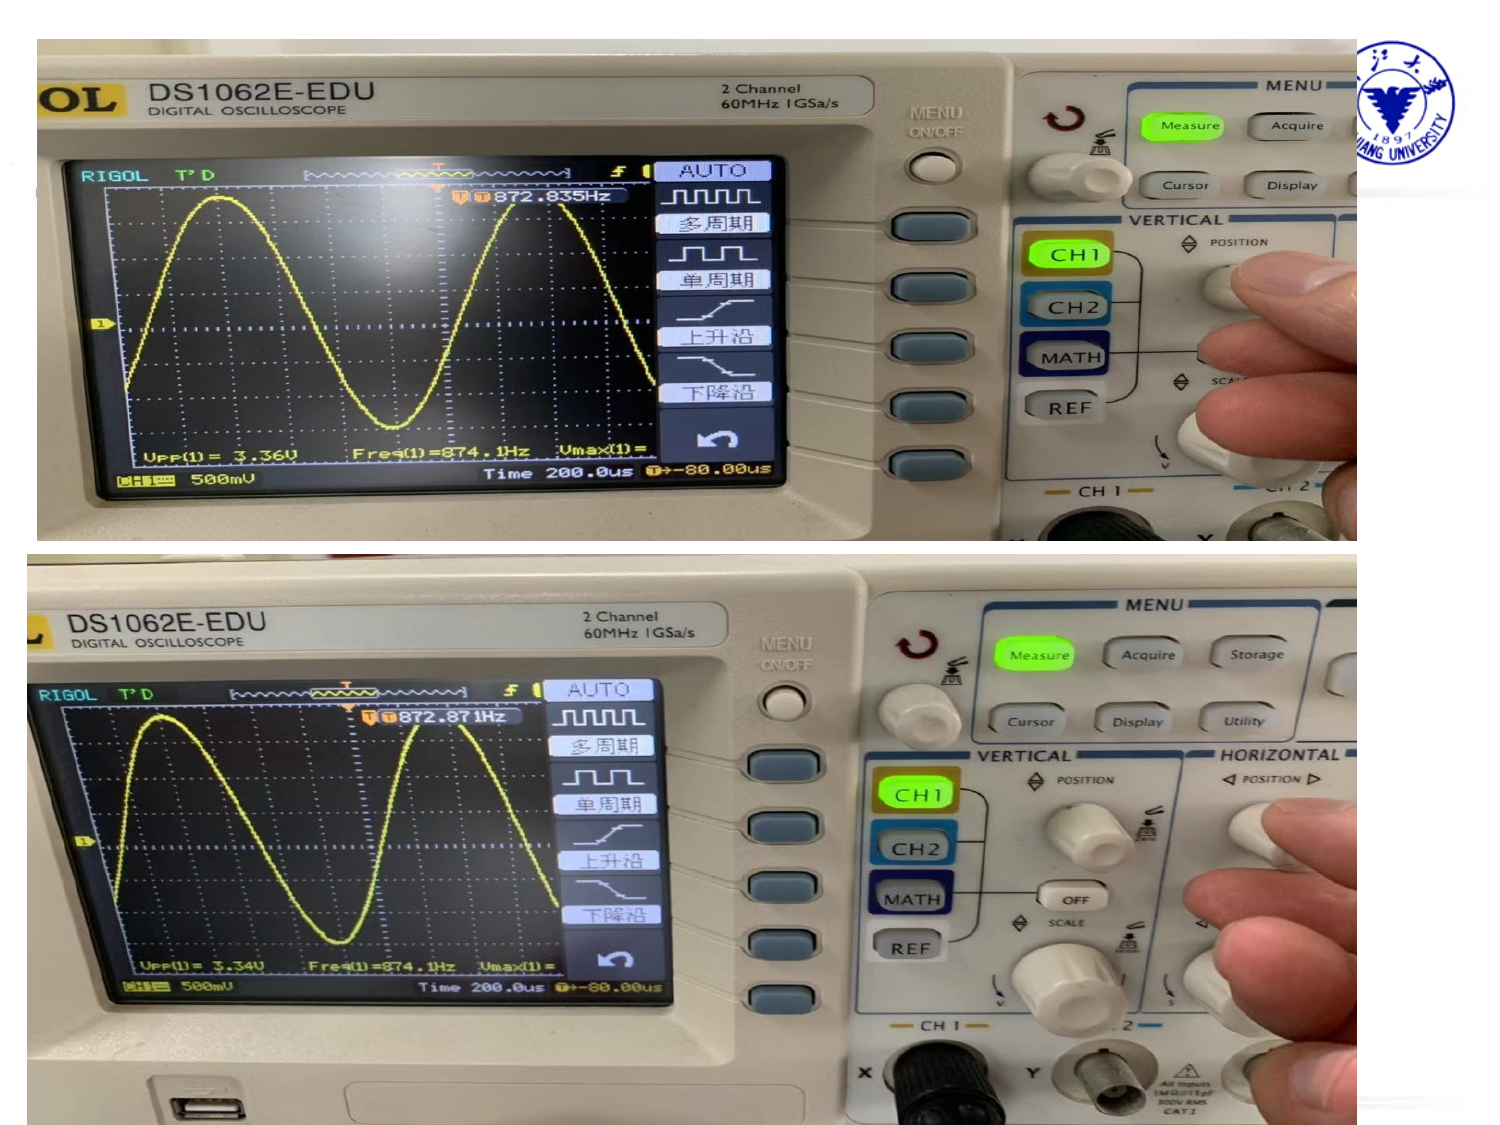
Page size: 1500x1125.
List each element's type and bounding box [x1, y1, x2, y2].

picture [0, 0, 1500, 1125]
list [37, 39, 1357, 541]
